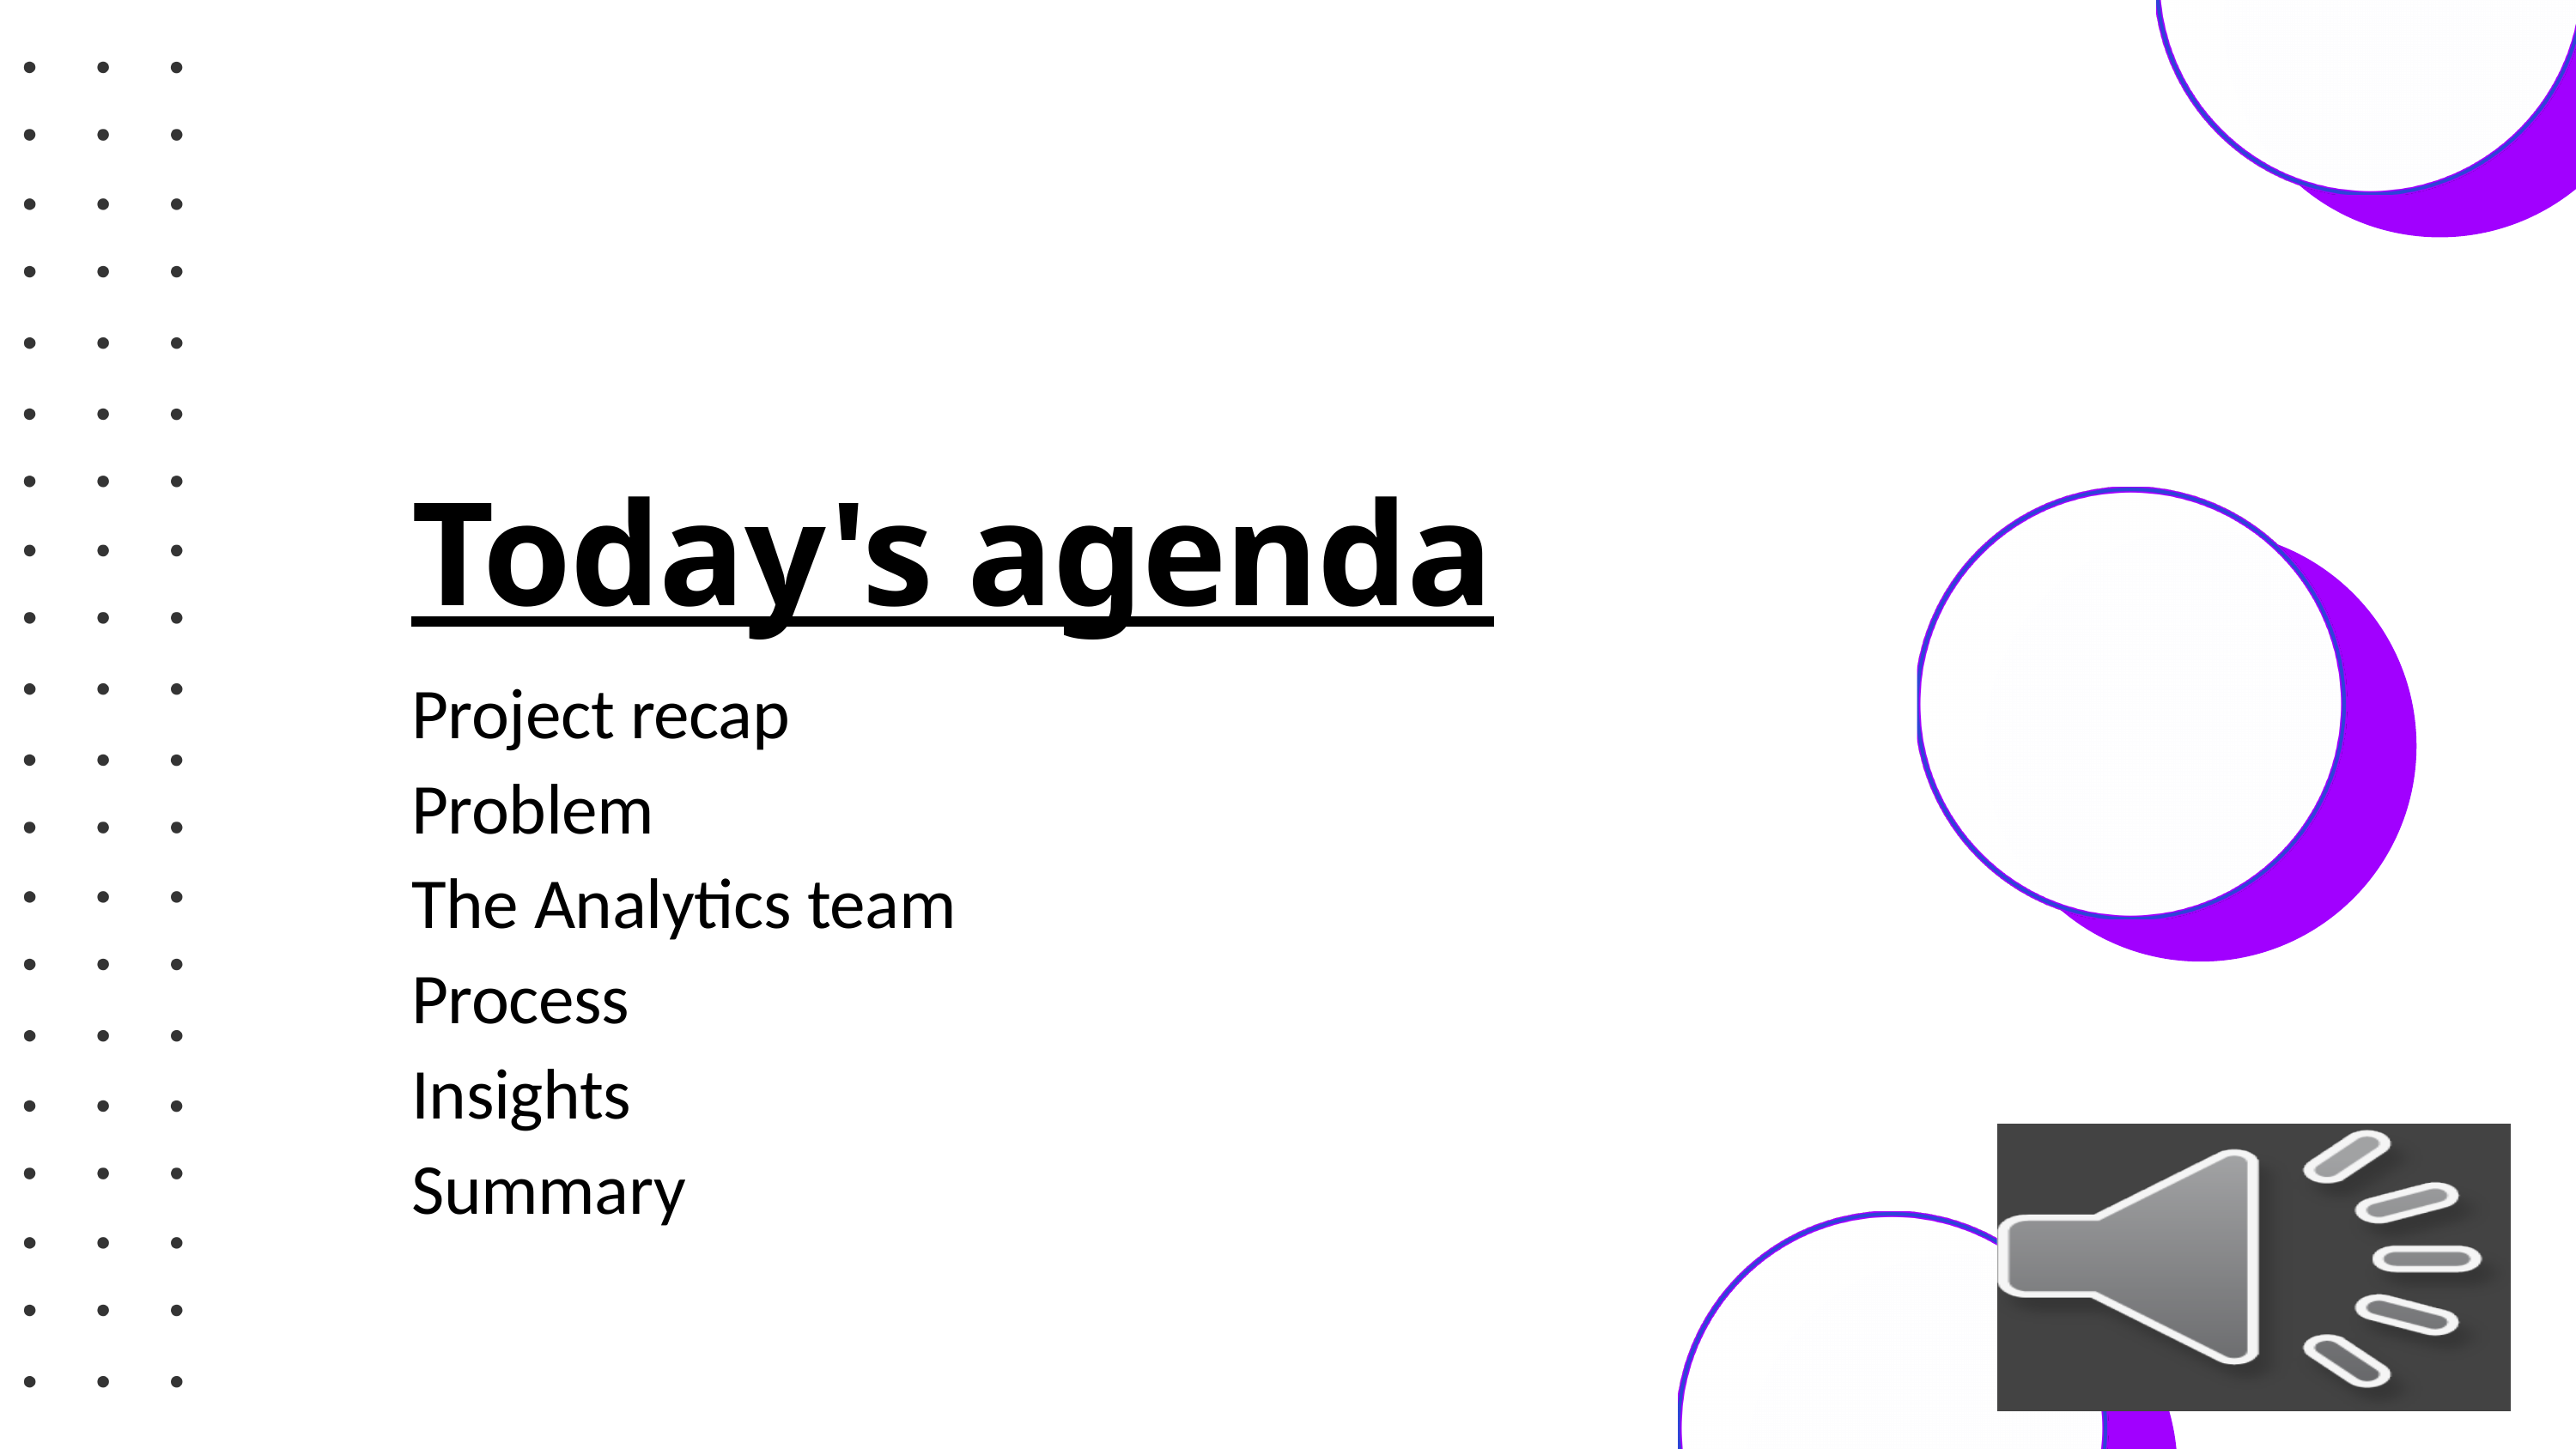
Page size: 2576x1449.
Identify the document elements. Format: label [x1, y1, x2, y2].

text_box [1917, 487, 2417, 962]
text_box [411, 462, 1634, 1249]
text_box [0, 57, 187, 1392]
text_box [1677, 1210, 2178, 1449]
picture [1996, 1122, 2512, 1413]
text_box [2155, 0, 2576, 238]
